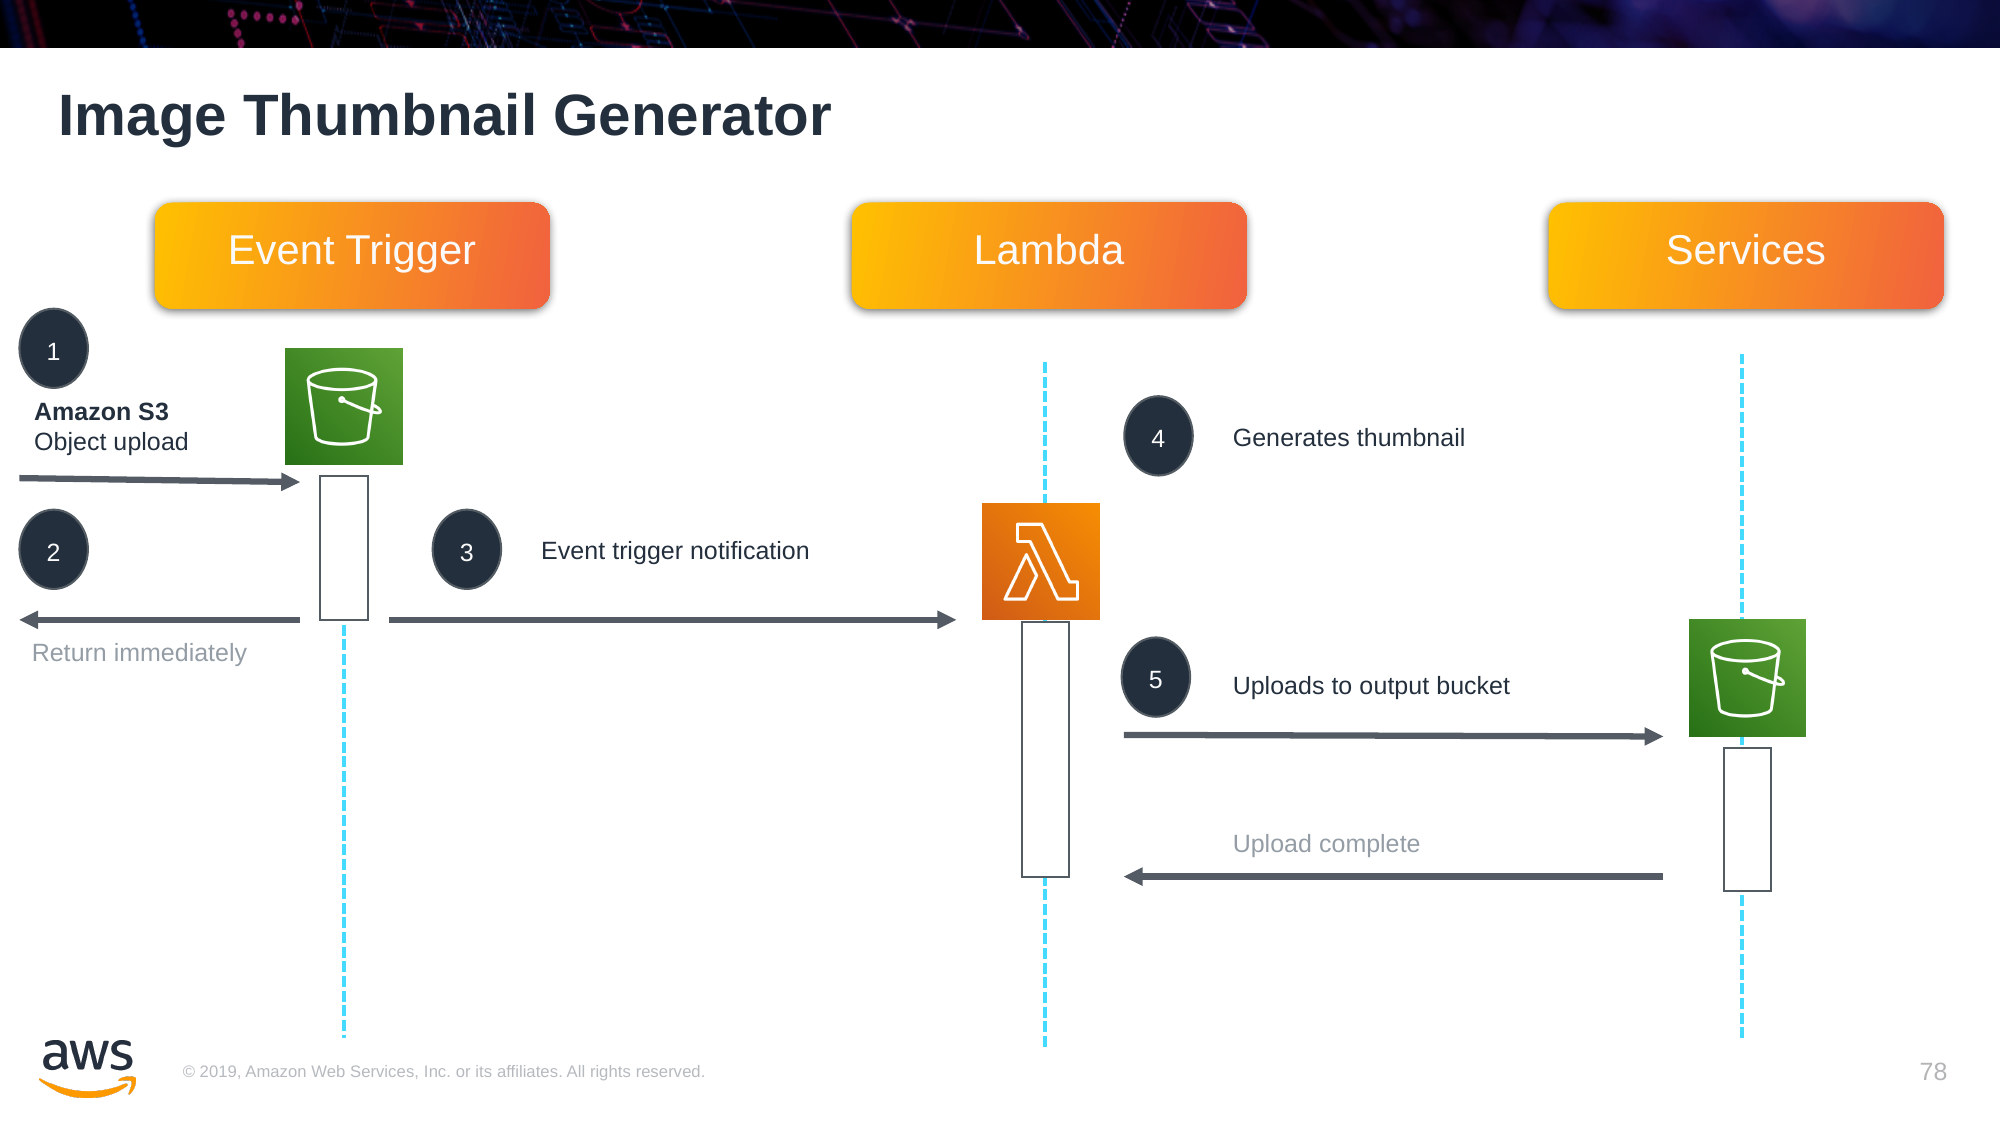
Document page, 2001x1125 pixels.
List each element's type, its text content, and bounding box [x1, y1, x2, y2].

picture [285, 348, 403, 465]
text_box 5 [1120, 636, 1192, 718]
text_box Amazon S3 Object upload [19, 387, 282, 463]
text_box 3 [431, 508, 503, 590]
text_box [19, 478, 300, 483]
text_box Event trigger notification [526, 527, 972, 573]
picture [39, 1040, 136, 1098]
text_box Generates thumbnail [1218, 413, 1664, 459]
text_box Upload complete [1218, 819, 1481, 865]
text_box 2 [18, 508, 89, 590]
title Image Thumbnail Generator [43, 67, 1963, 166]
slide_number 78 [1512, 1040, 1963, 1101]
picture [1688, 619, 1806, 737]
picture [982, 503, 1100, 620]
text_box [1723, 747, 1742, 892]
text_box Event Trigger [154, 202, 550, 309]
text_box [1046, 621, 1070, 878]
text_box [1021, 621, 1045, 878]
text_box Services [1548, 202, 1944, 309]
text_box [319, 475, 369, 621]
text_box 4 [1123, 395, 1194, 477]
picture [0, 0, 2000, 48]
text_box Return immediately [17, 629, 280, 675]
text_box 1 [18, 307, 89, 389]
text_box Lambda [851, 202, 1247, 309]
text_box [1743, 747, 1772, 892]
text_box Uploads to output bucket [1218, 661, 1664, 707]
